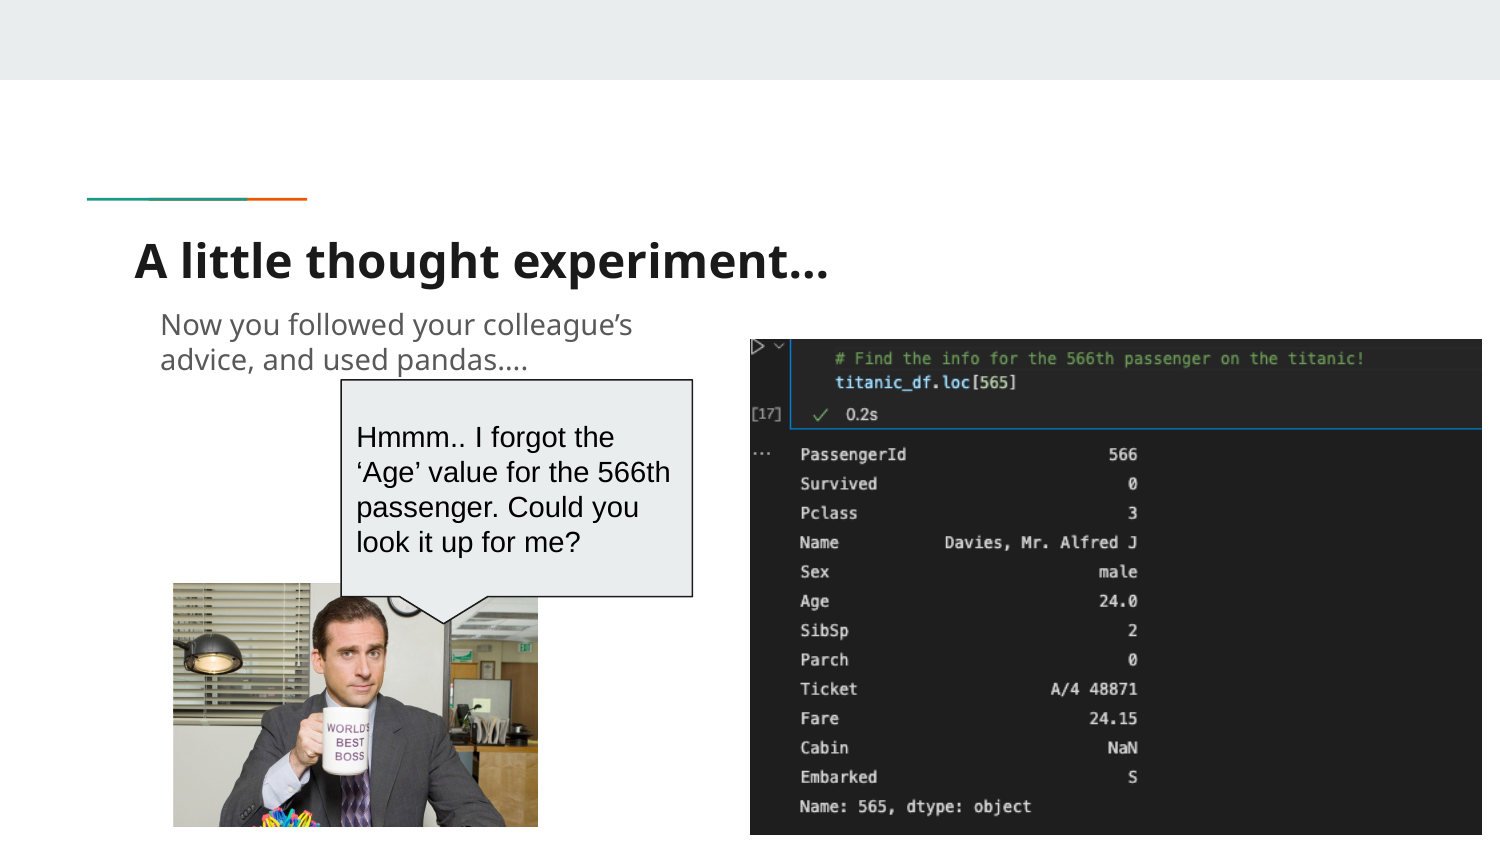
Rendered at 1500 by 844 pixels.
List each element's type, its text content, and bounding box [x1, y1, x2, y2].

text_box Hmmm.. I forgot the ‘Age’ value for the 566th passenger. Could you look it up for me? [341, 379, 693, 597]
title A little thought experiment… [119, 216, 1381, 305]
picture [749, 338, 1482, 836]
text_box Now you followed your colleague’s advice, and used pandas…. [145, 291, 651, 392]
picture [173, 583, 539, 827]
